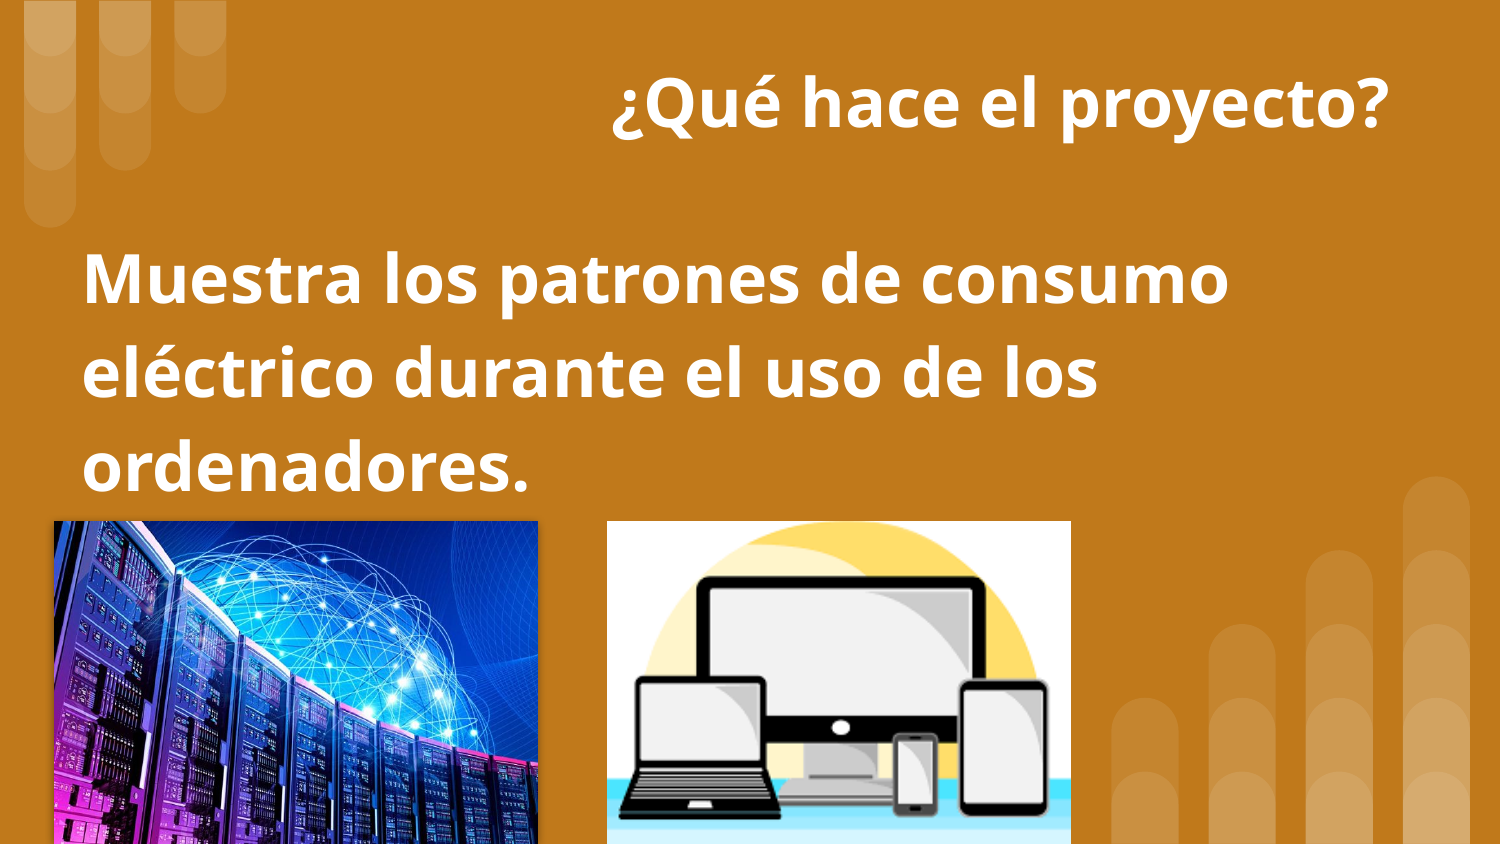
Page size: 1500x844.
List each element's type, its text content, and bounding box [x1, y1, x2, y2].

picture [607, 521, 1071, 844]
picture [54, 521, 539, 844]
title ¿Qué hace el proyecto? Muestra los patrones de consumo eléctrico durante el uso de los ordenadores. [66, 43, 1406, 522]
